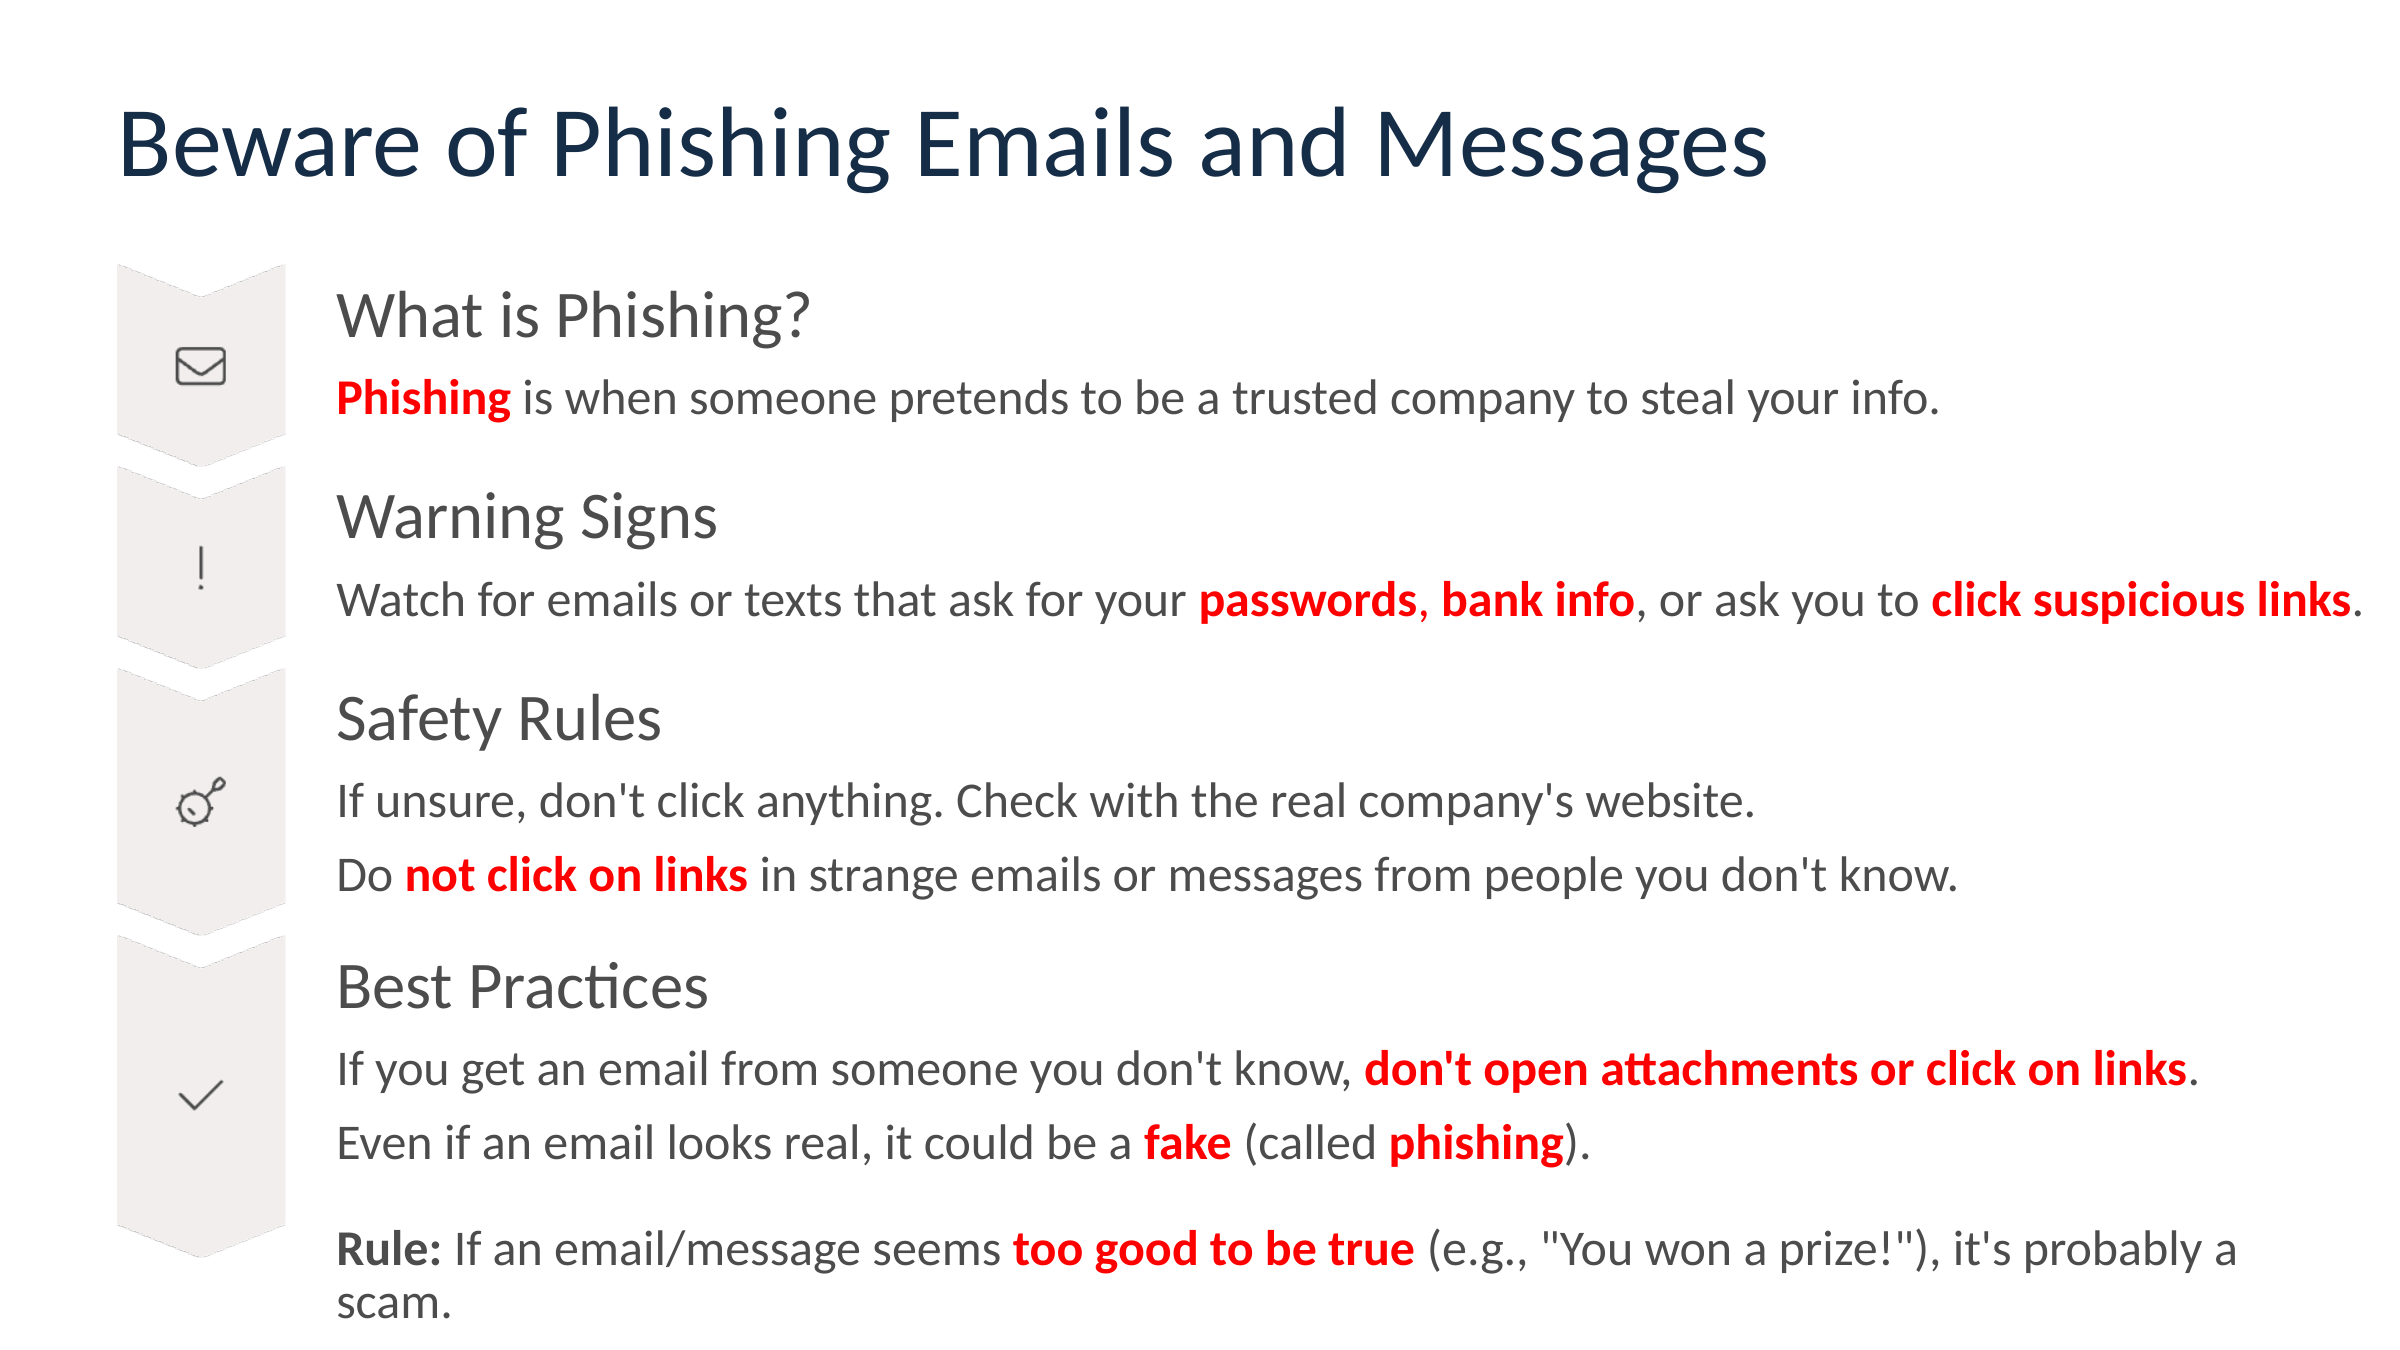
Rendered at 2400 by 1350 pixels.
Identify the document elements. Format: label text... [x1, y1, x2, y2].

text_box Watch for emails or texts that ask for your passwords, bank info, or ask you to click suspicious links. [336, 572, 2283, 627]
text_box Do not click on links in strange emails or messages from people you don't know. [336, 848, 2283, 903]
text_box Beware of Phishing Emails and Messages [117, 92, 1535, 198]
text_box Best Practices [336, 969, 757, 1023]
text_box If unsure, don't click anything. Check with the real company's website. [336, 774, 2283, 829]
text_box If you get an email from someone you don't know, don't open attachments or click on links. [336, 1042, 2283, 1097]
text_box What is Phishing? [336, 298, 757, 351]
text_box Phishing is when someone pretends to be a trusted company to steal your info. [336, 371, 2283, 425]
picture [117, 264, 286, 1258]
text_box Safety Rules [336, 701, 757, 755]
text_box Warning Signs [336, 500, 757, 553]
text_box Even if an email looks real, it could be a fake (called phishing). Rule: If an email/message seems too good to be true (e.g., "You won a prize!"), it's probably a scam. [336, 1116, 2283, 1224]
